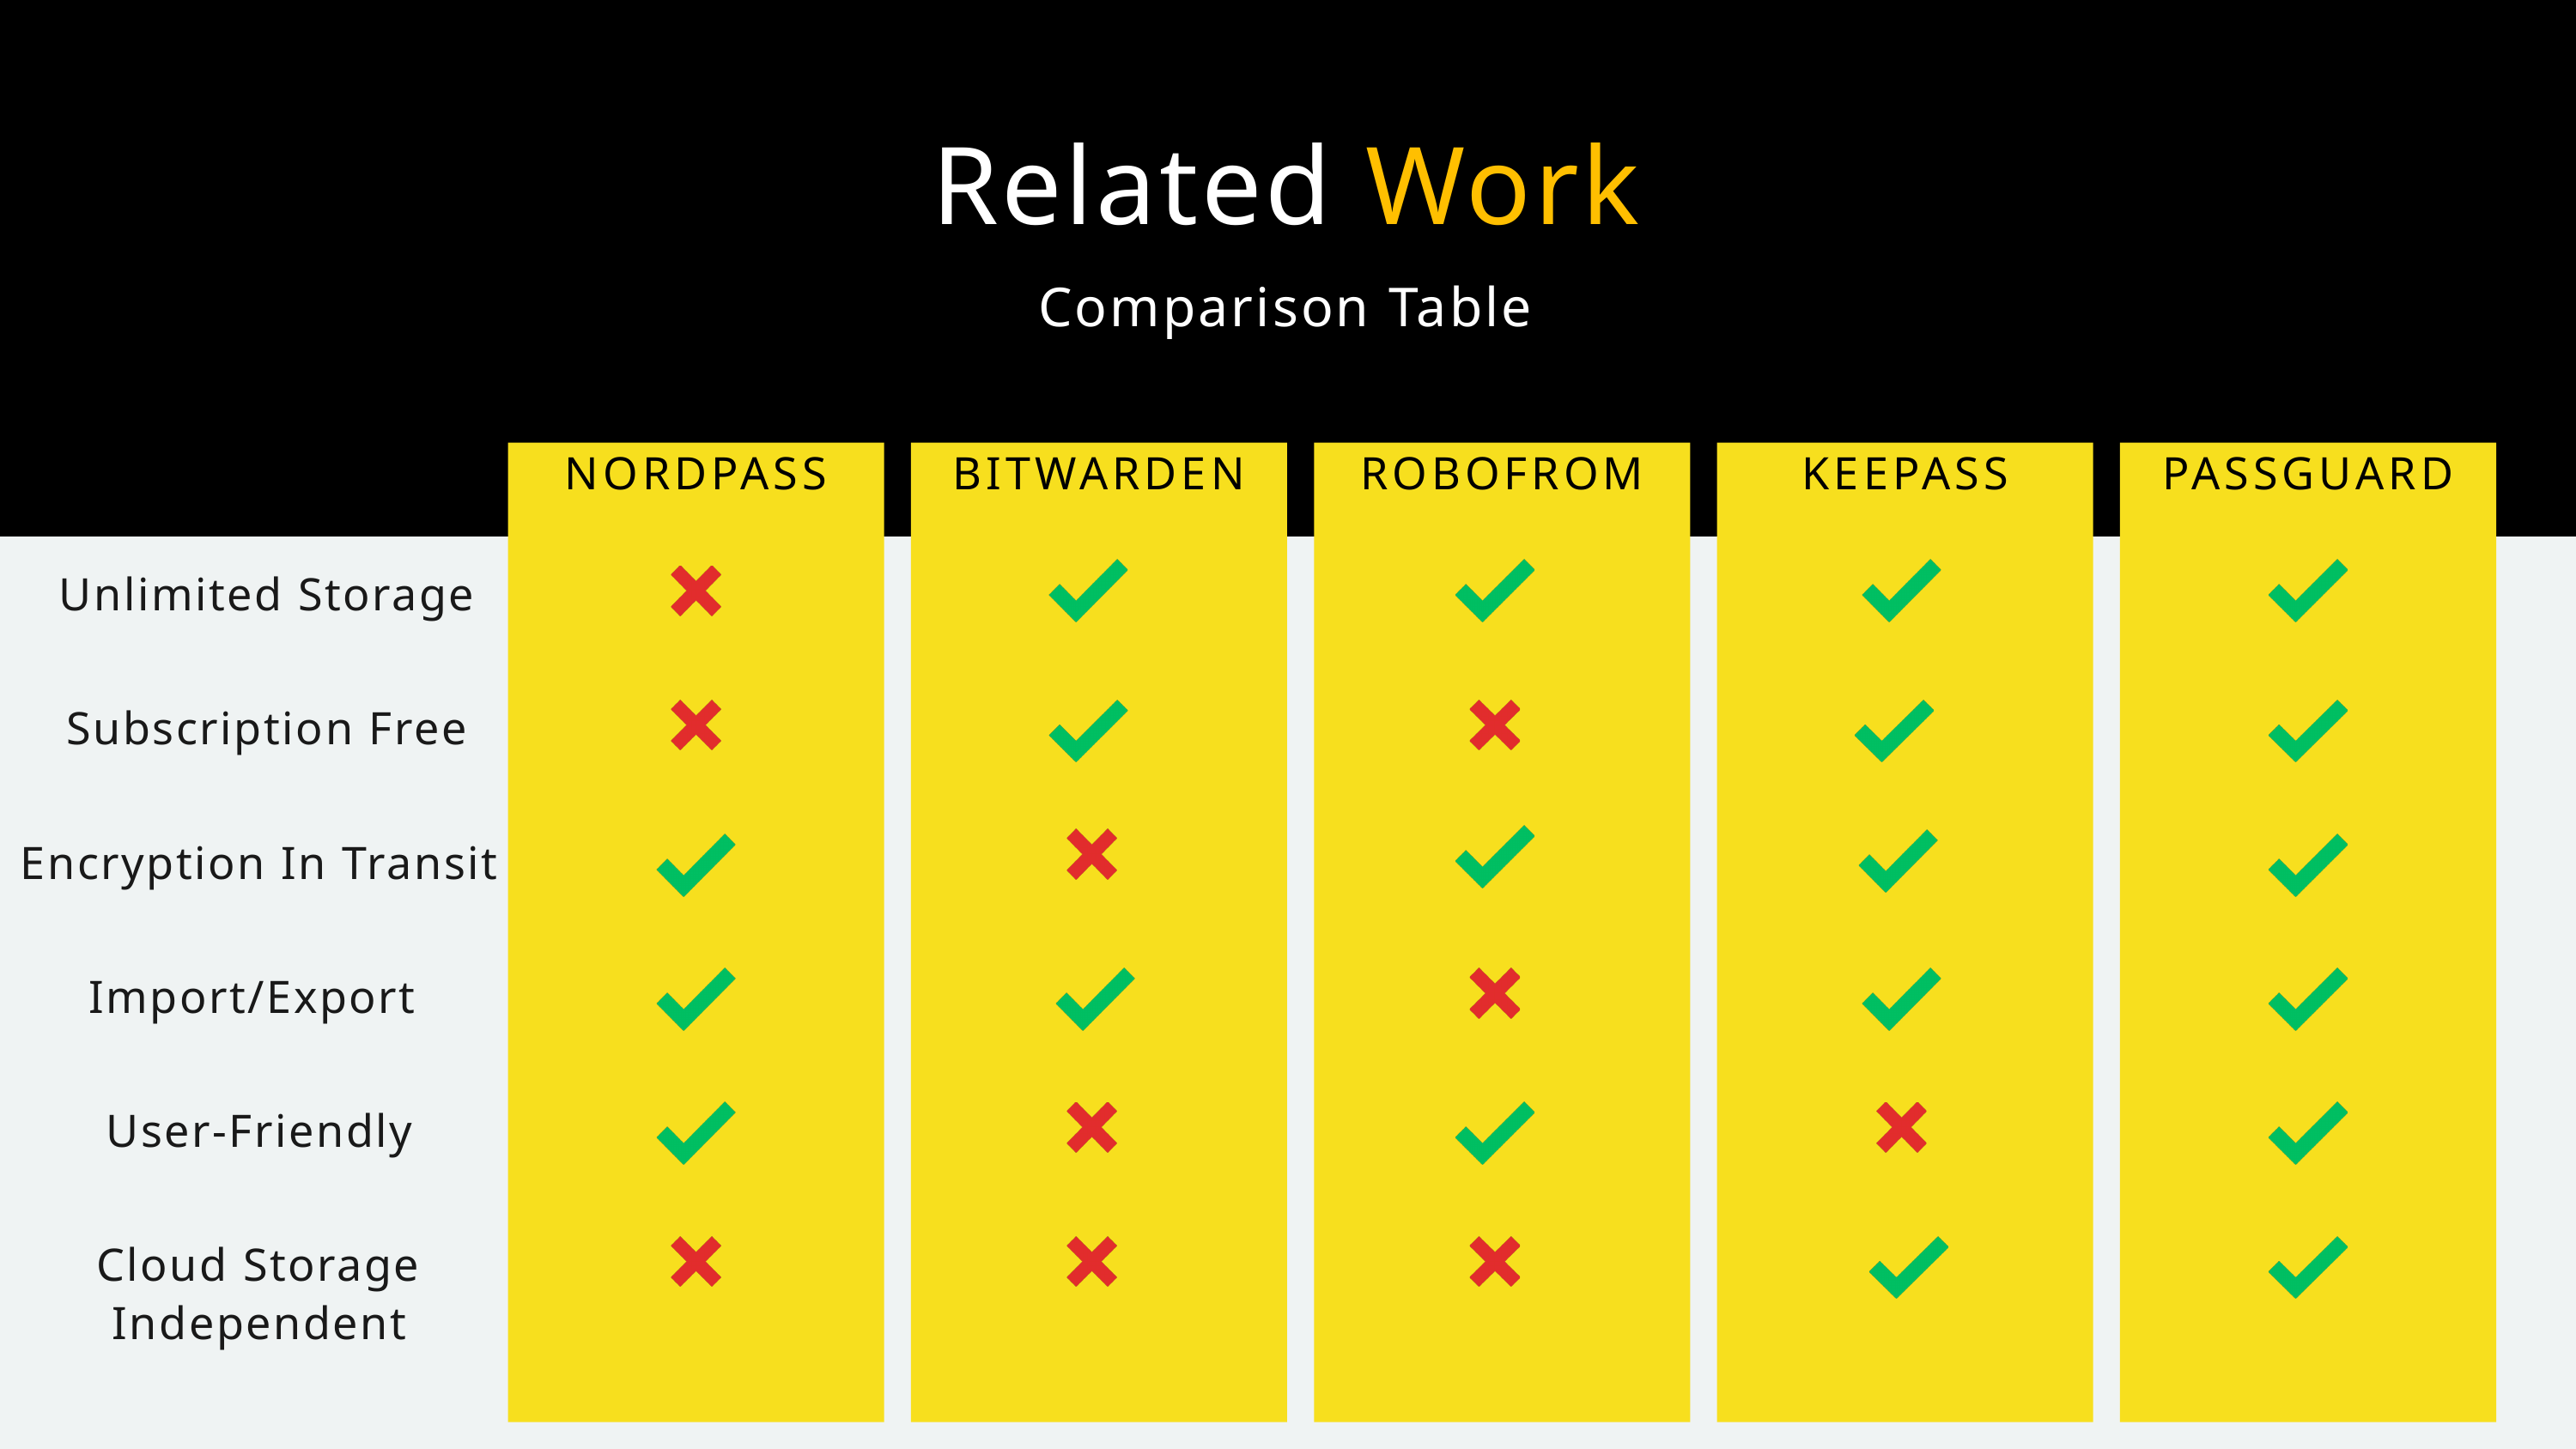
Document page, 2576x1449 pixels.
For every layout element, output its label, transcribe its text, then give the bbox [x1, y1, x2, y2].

text_box [2268, 967, 2348, 1031]
text_box [1469, 967, 1521, 1019]
text_box [1868, 1236, 1949, 1299]
text_box BITWARDEN [938, 445, 1261, 499]
text_box [656, 967, 736, 1031]
text_box Unlimited Storage [52, 561, 482, 620]
text_box [1314, 442, 1691, 1422]
text_box KEEPASS [1743, 445, 2067, 499]
text_box [671, 700, 721, 750]
text_box Cloud Storage Independent [78, 1232, 440, 1349]
text_box [671, 1236, 721, 1287]
text_box Encryption In Transit [10, 829, 508, 888]
text_box [2268, 700, 2348, 763]
text_box [1854, 700, 1935, 763]
text_box [671, 566, 721, 616]
text_box Subscription Free [66, 695, 468, 755]
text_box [574, 112, 1997, 330]
text_box [507, 442, 884, 1422]
text_box User-Friendly [78, 1098, 440, 1156]
text_box [656, 1101, 736, 1165]
text_box [1048, 559, 1128, 622]
text_box [2268, 1236, 2348, 1299]
text_box [2119, 442, 2497, 1422]
text_box [656, 834, 736, 897]
text_box [1469, 1236, 1521, 1287]
text_box [2268, 834, 2348, 897]
text_box [1876, 1102, 1927, 1153]
text_box [1455, 825, 1535, 888]
text_box PASSGUARD [2147, 445, 2470, 499]
text_box [1716, 442, 2093, 1422]
text_box [2268, 1101, 2348, 1165]
text_box [1862, 967, 1941, 1031]
text_box [1048, 700, 1128, 763]
text_box [1055, 967, 1135, 1031]
text_box Import/Export [78, 964, 440, 1022]
text_box NORDPASS [534, 445, 858, 499]
text_box [1066, 1102, 1118, 1153]
text_box [1455, 1101, 1535, 1165]
text_box [1858, 829, 1938, 893]
text_box [1455, 559, 1535, 622]
text_box [0, 0, 2576, 537]
text_box [910, 442, 1287, 1422]
text_box [2268, 559, 2348, 622]
text_box [1066, 1236, 1118, 1287]
text_box [1469, 700, 1521, 750]
text_box [1862, 559, 1941, 622]
text_box ROBOFROM [1340, 445, 1664, 499]
text_box [1066, 828, 1118, 880]
